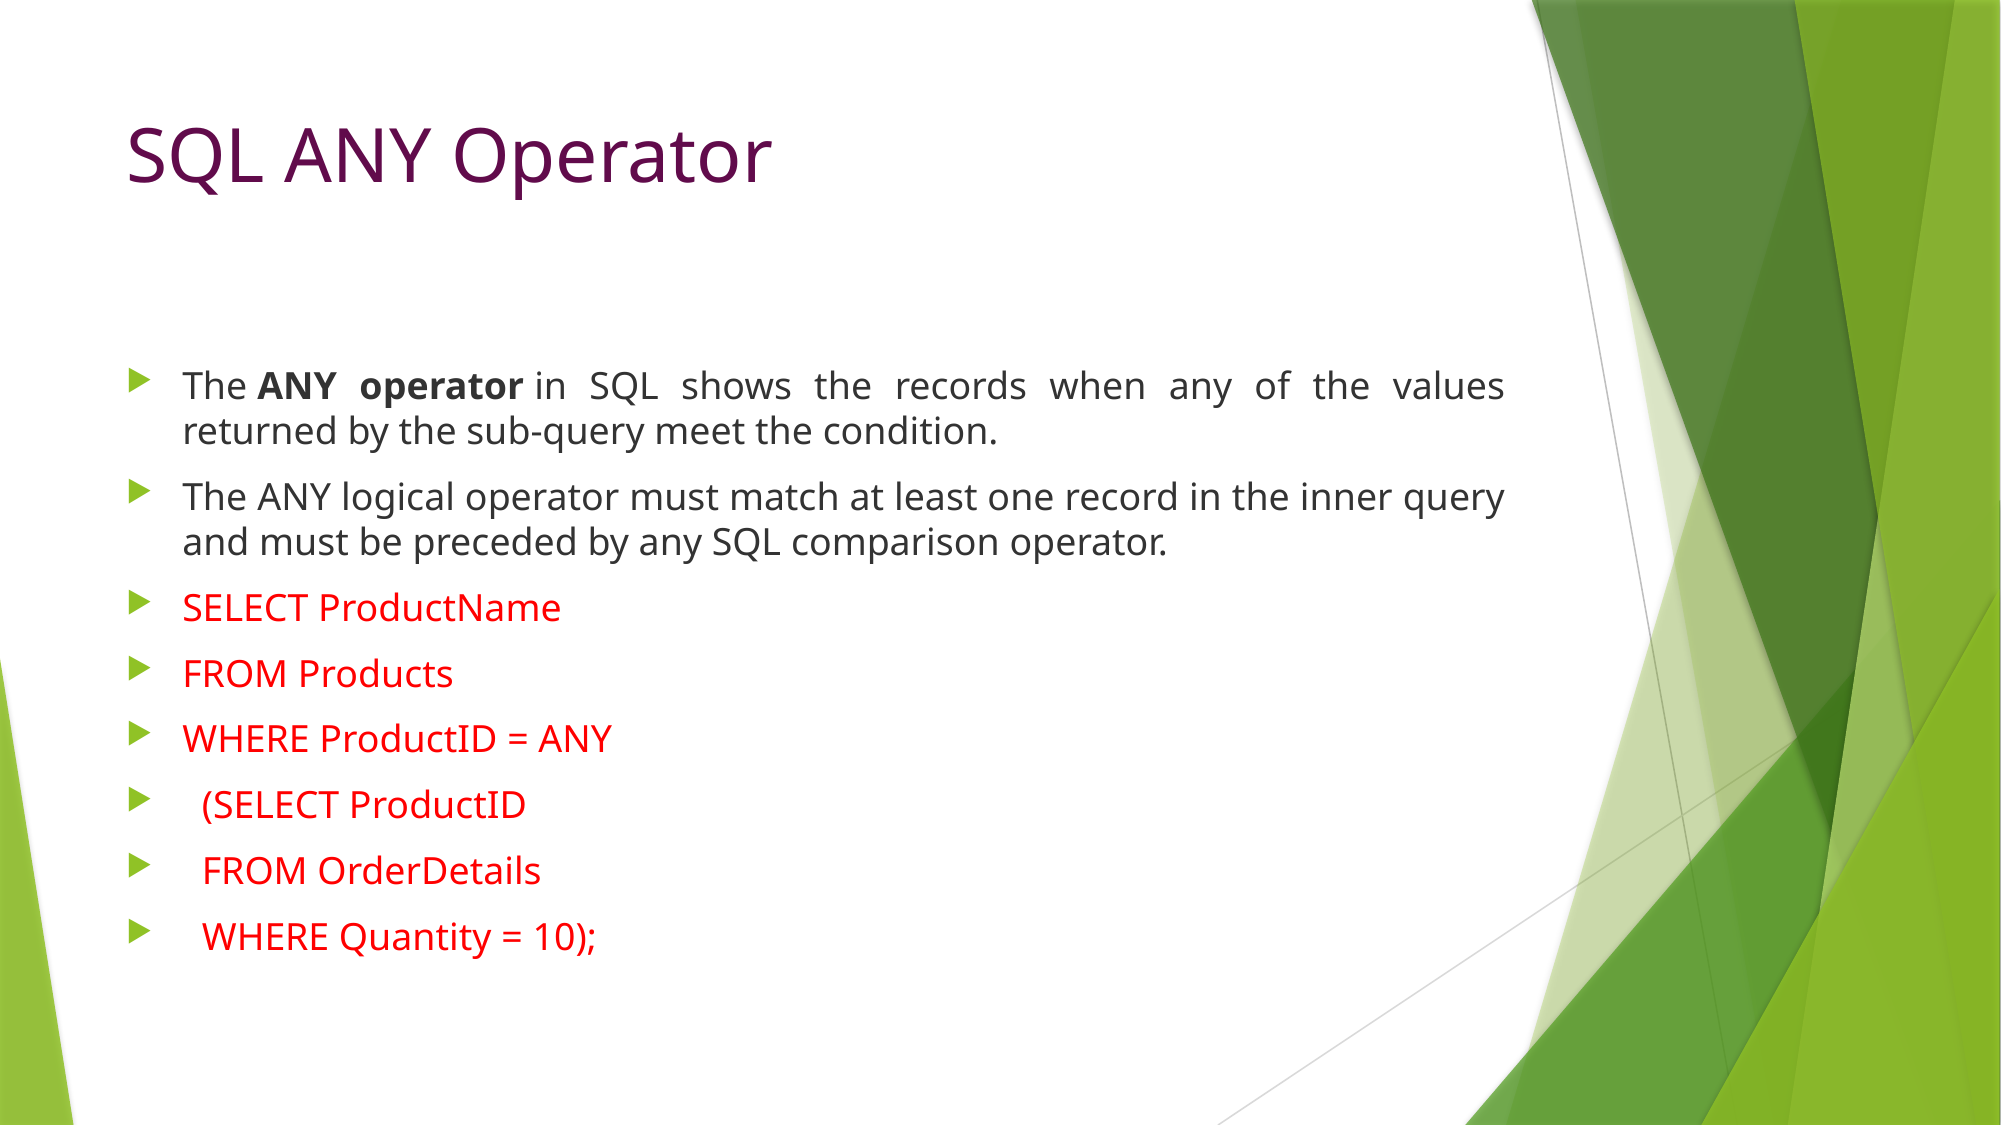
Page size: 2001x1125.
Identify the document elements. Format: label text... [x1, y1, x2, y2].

list The ANY operator in SQL shows the records when any of the values returned by the sub-query meet the condition. The ANY logical operator must match at least one record in the inner query and must be preceded by any SQL comparison operator. SELECT ProductName FROM Products WHERE ProductID = ANY (SELECT ProductID FROM OrderDetails WHERE Quantity = 10); [111, 354, 1522, 992]
title SQL ANY Operator [111, 99, 1522, 317]
